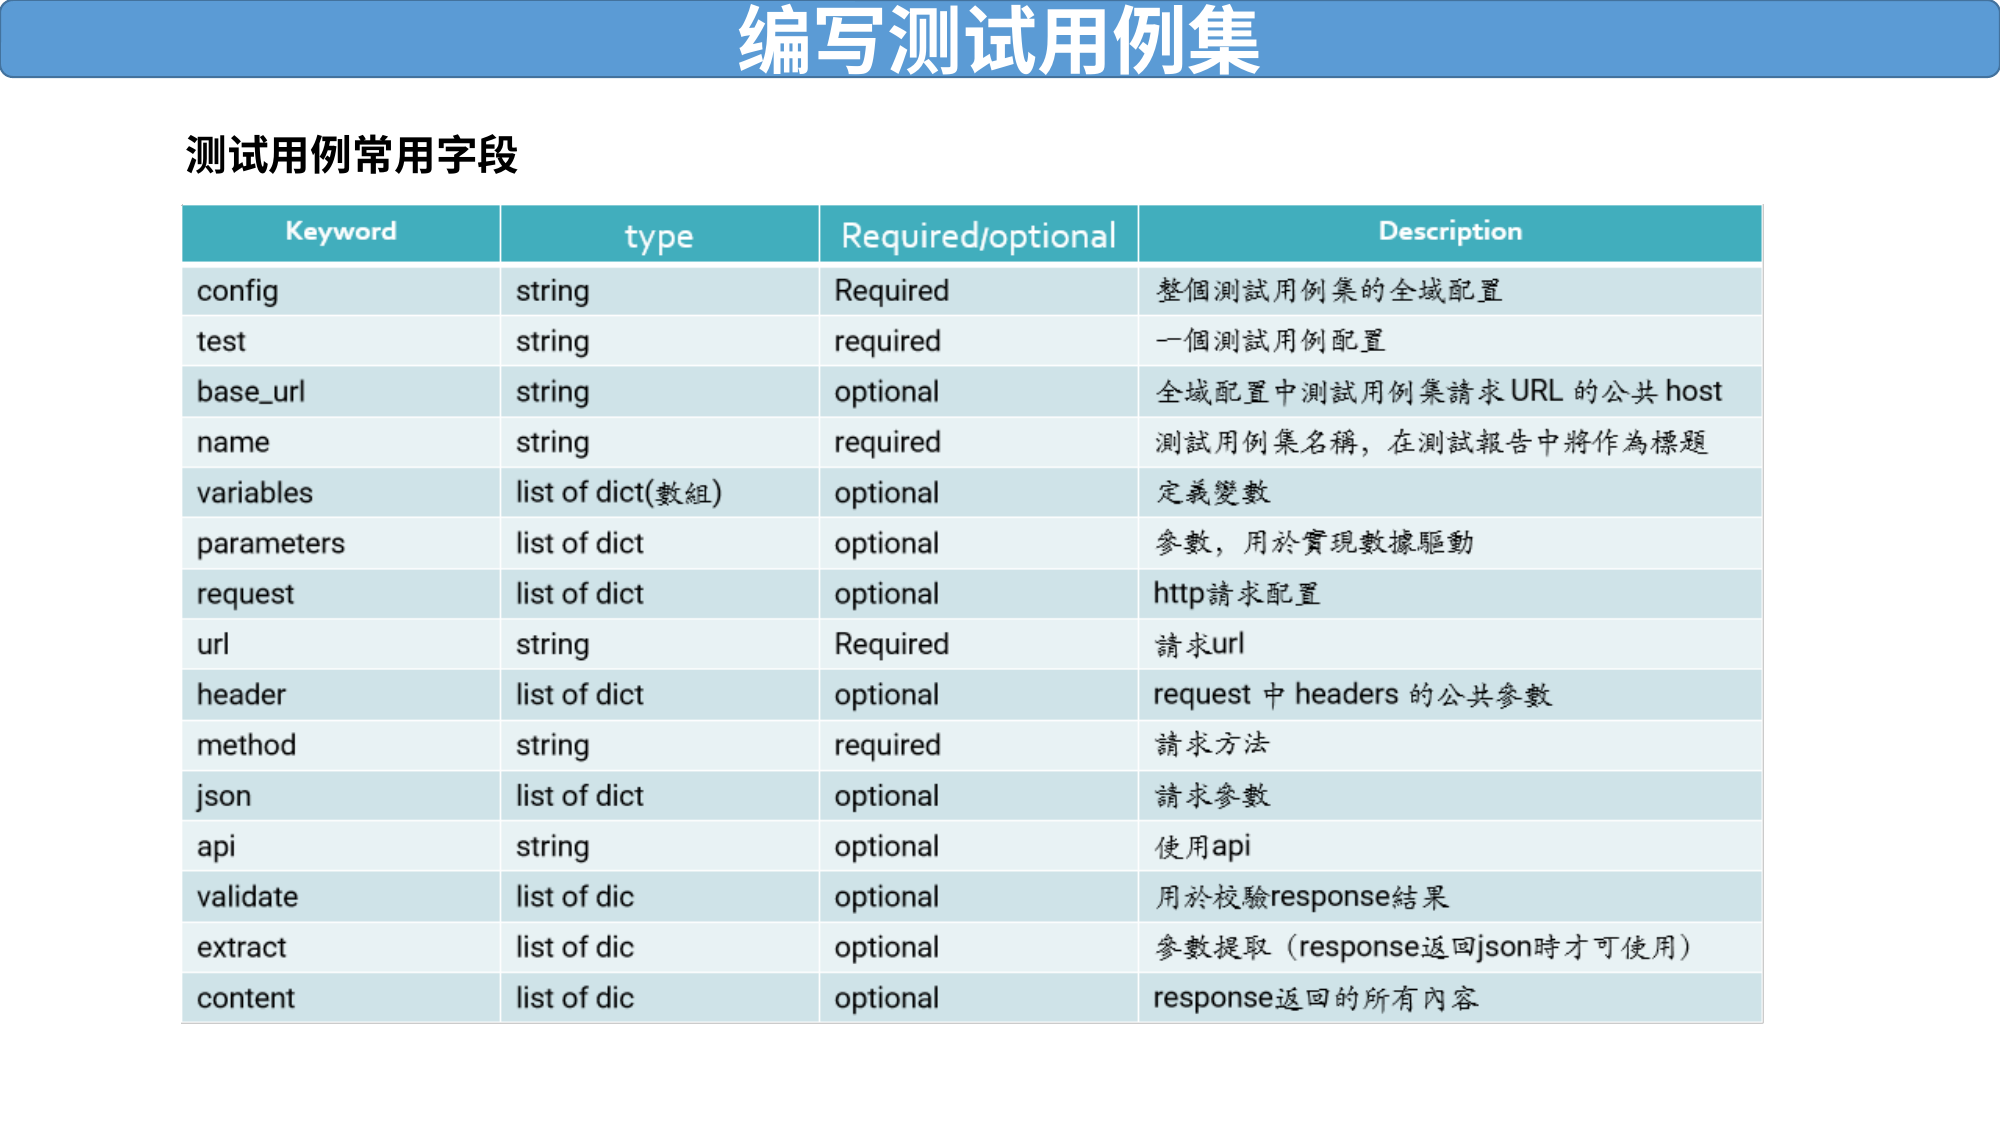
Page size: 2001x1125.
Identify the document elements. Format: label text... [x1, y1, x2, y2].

text_box 编写测试用例集 [0, 0, 2000, 79]
text_box 测试用例常用字段 [170, 121, 659, 187]
picture [181, 204, 1765, 1025]
